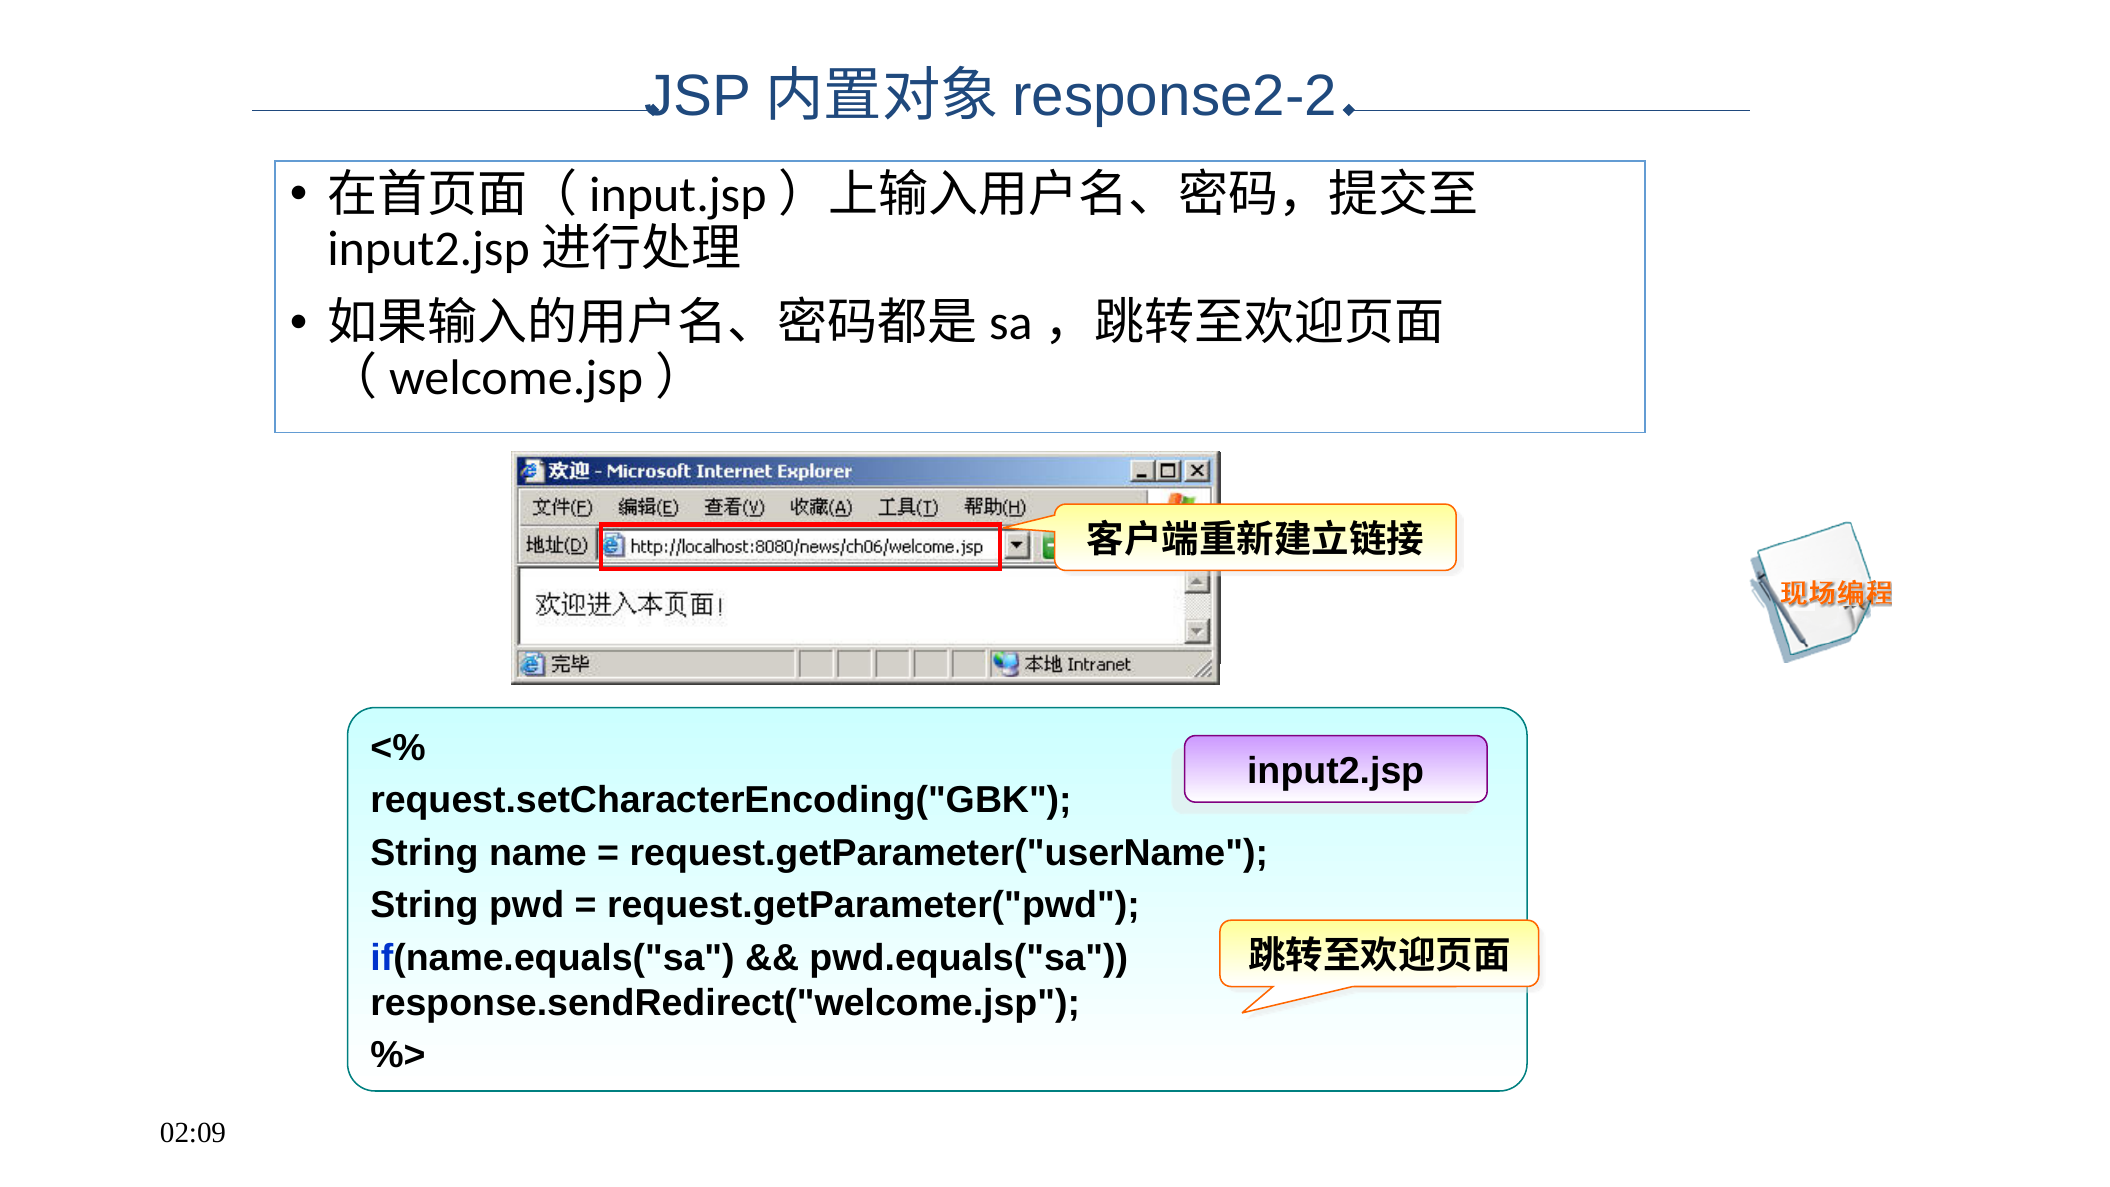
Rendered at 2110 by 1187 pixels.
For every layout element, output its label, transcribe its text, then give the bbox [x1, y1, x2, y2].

picture [511, 451, 1221, 685]
text_box 在首页面（input.jsp）上输入用户名、密码，提交至input2.jsp进行处理 如果输入的用户名、密码都是sa，跳转至欢迎页面（welcome.jsp） [274, 160, 1646, 433]
text_box <% request.setCharacterEncoding("GBK"); String name = request.getParameter("userName"); String pwd = request.getParameter("pwd"); if(name.equals("sa") && pwd.equals("sa")) response.sendRedirect("welcome.jsp"); %> [347, 707, 1528, 1091]
text_box 跳转至欢迎页面 [1219, 920, 1539, 1013]
text_box input2.jsp [1184, 735, 1488, 803]
text_box JSP内置对象response2-2 [523, 61, 1443, 132]
picture [1749, 521, 1892, 664]
slide_number [145, 1099, 620, 1163]
text_box 客户端重新建立链接 [1220, 504, 1457, 571]
